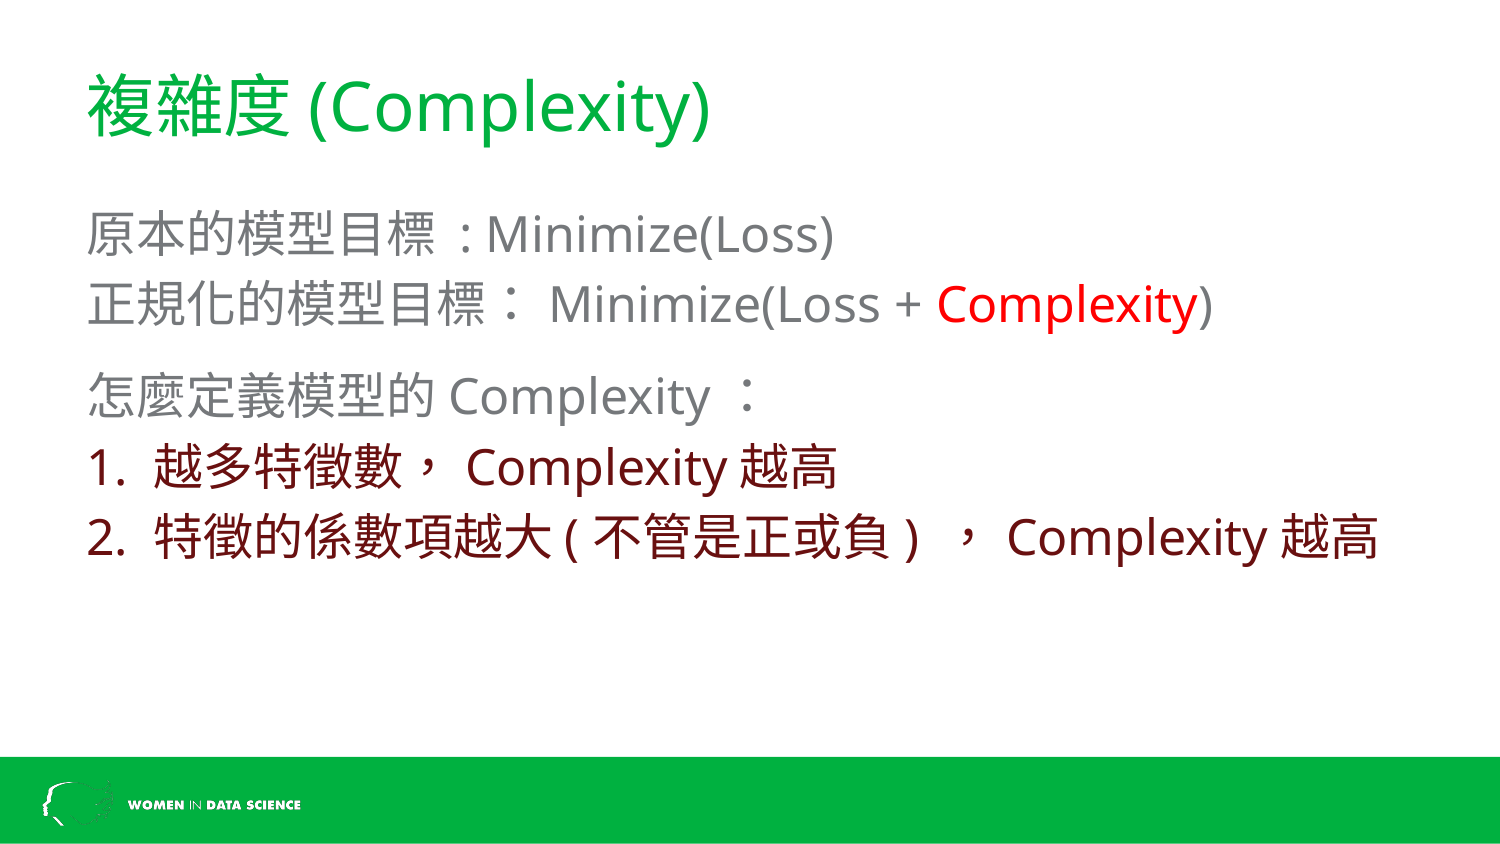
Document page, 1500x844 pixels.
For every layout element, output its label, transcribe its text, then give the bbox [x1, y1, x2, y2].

list 原本的模型目標 : Minimize(Loss) 正規化的模型目標：Minimize(Loss + Complexity) [75, 196, 1425, 324]
text_box [74, 324, 1425, 359]
title 複雜度(Complexity) [75, 33, 1425, 175]
text_box 怎麼定義模型的Complexity： 1. 越多特徵數，Complexity越高 2. 特徵的係數項越大(不管是正或負) ，Complexity越高 [74, 359, 1425, 534]
picture [22, 758, 322, 844]
